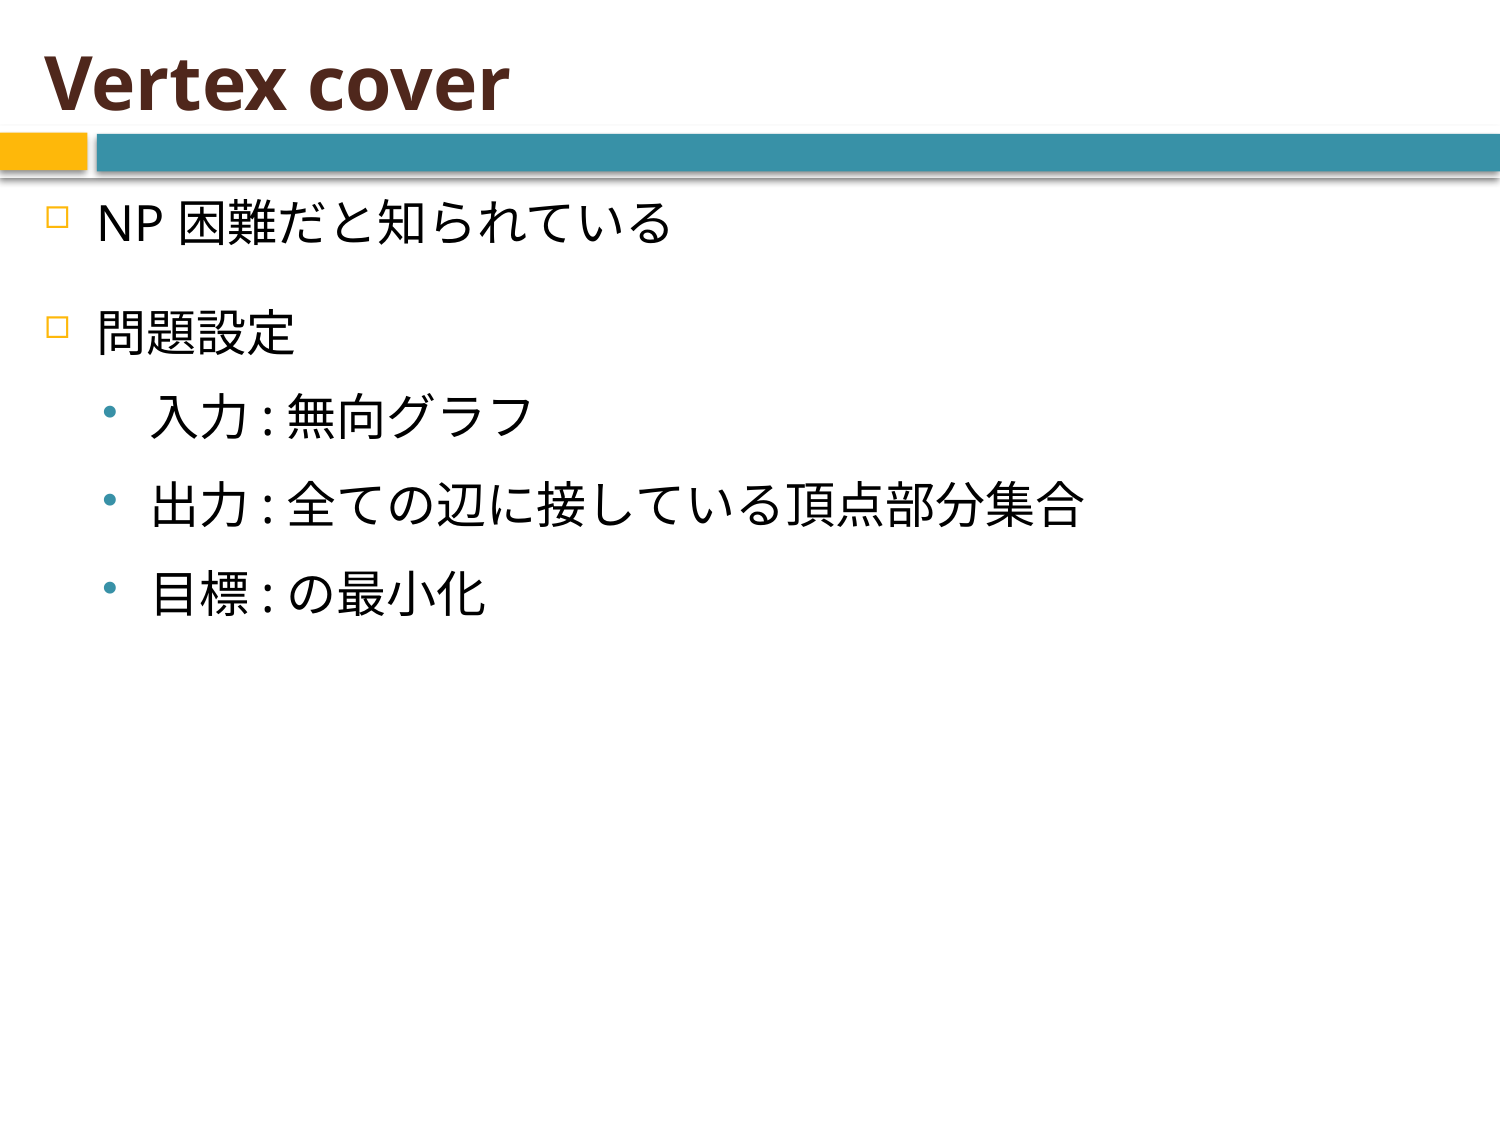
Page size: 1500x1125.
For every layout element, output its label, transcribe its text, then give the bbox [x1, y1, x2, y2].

title Vertex cover [29, 30, 1471, 131]
